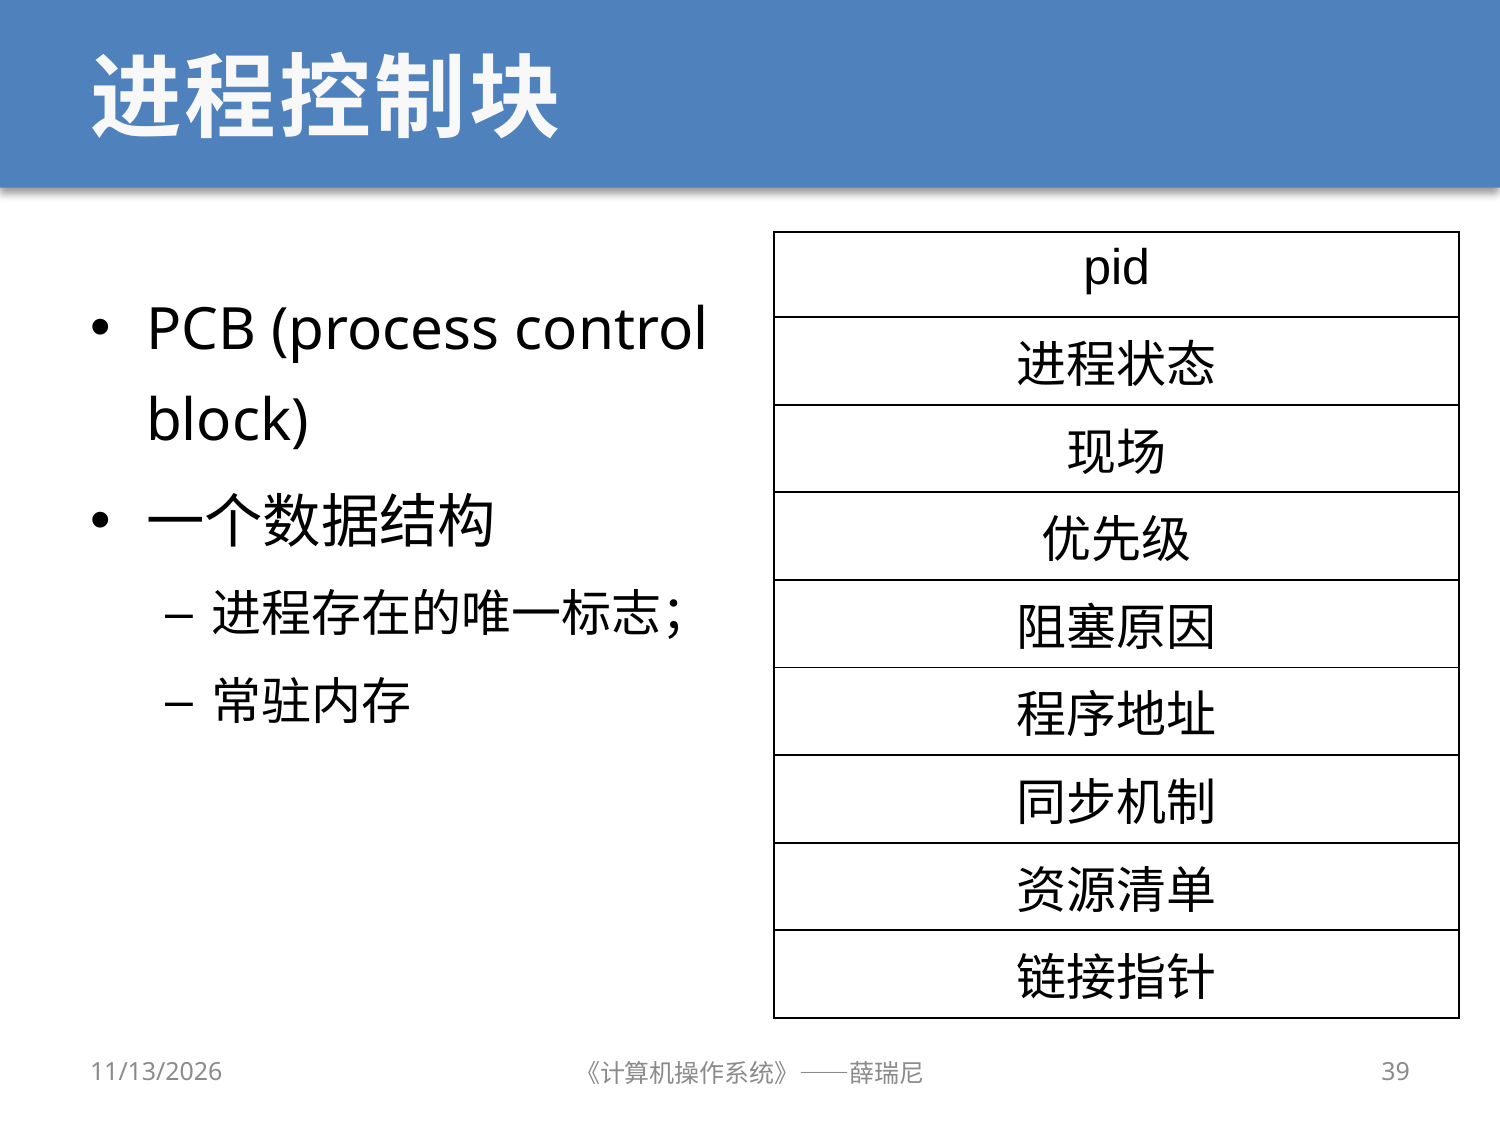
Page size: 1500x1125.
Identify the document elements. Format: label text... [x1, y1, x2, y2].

table_cell 程序地址 [775, 668, 1458, 754]
table_cell 同步机制 [775, 756, 1458, 842]
table_cell 进程状态 [775, 318, 1458, 404]
list PCB (process control block) 一个数据结构 进程存在的唯一标志； 常驻内存 [75, 262, 738, 1005]
slide_number 39 [1074, 1042, 1425, 1103]
table_cell 现场 [775, 406, 1458, 491]
footer 《计算机操作系统》——薛瑞尼 [512, 1042, 988, 1103]
table_cell 资源清单 [775, 844, 1458, 929]
table_cell 阻塞原因 [775, 581, 1458, 667]
table_cell 优先级 [775, 493, 1458, 579]
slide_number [75, 1042, 425, 1103]
title 进程控制块 [75, 0, 1425, 188]
table_cell 链接指针 [775, 931, 1458, 1017]
table_header pid [775, 233, 1458, 316]
